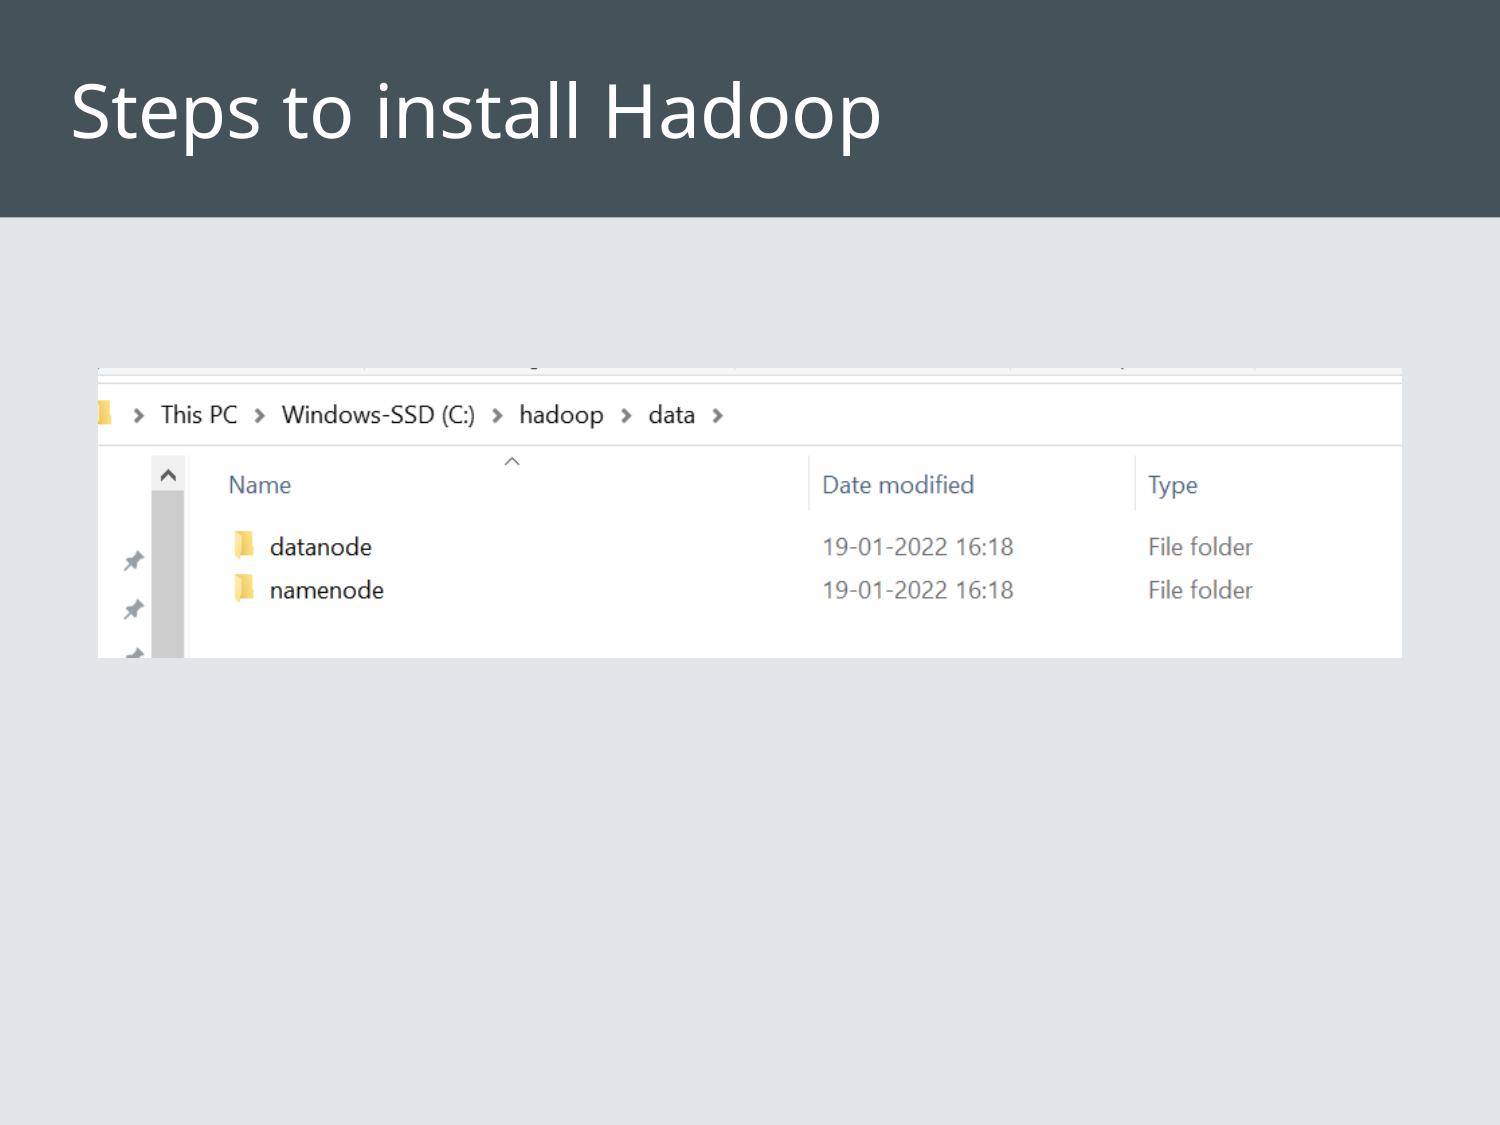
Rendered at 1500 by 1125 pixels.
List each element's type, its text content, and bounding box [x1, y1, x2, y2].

picture [98, 368, 1402, 658]
title Steps to install Hadoop [55, 0, 1432, 218]
